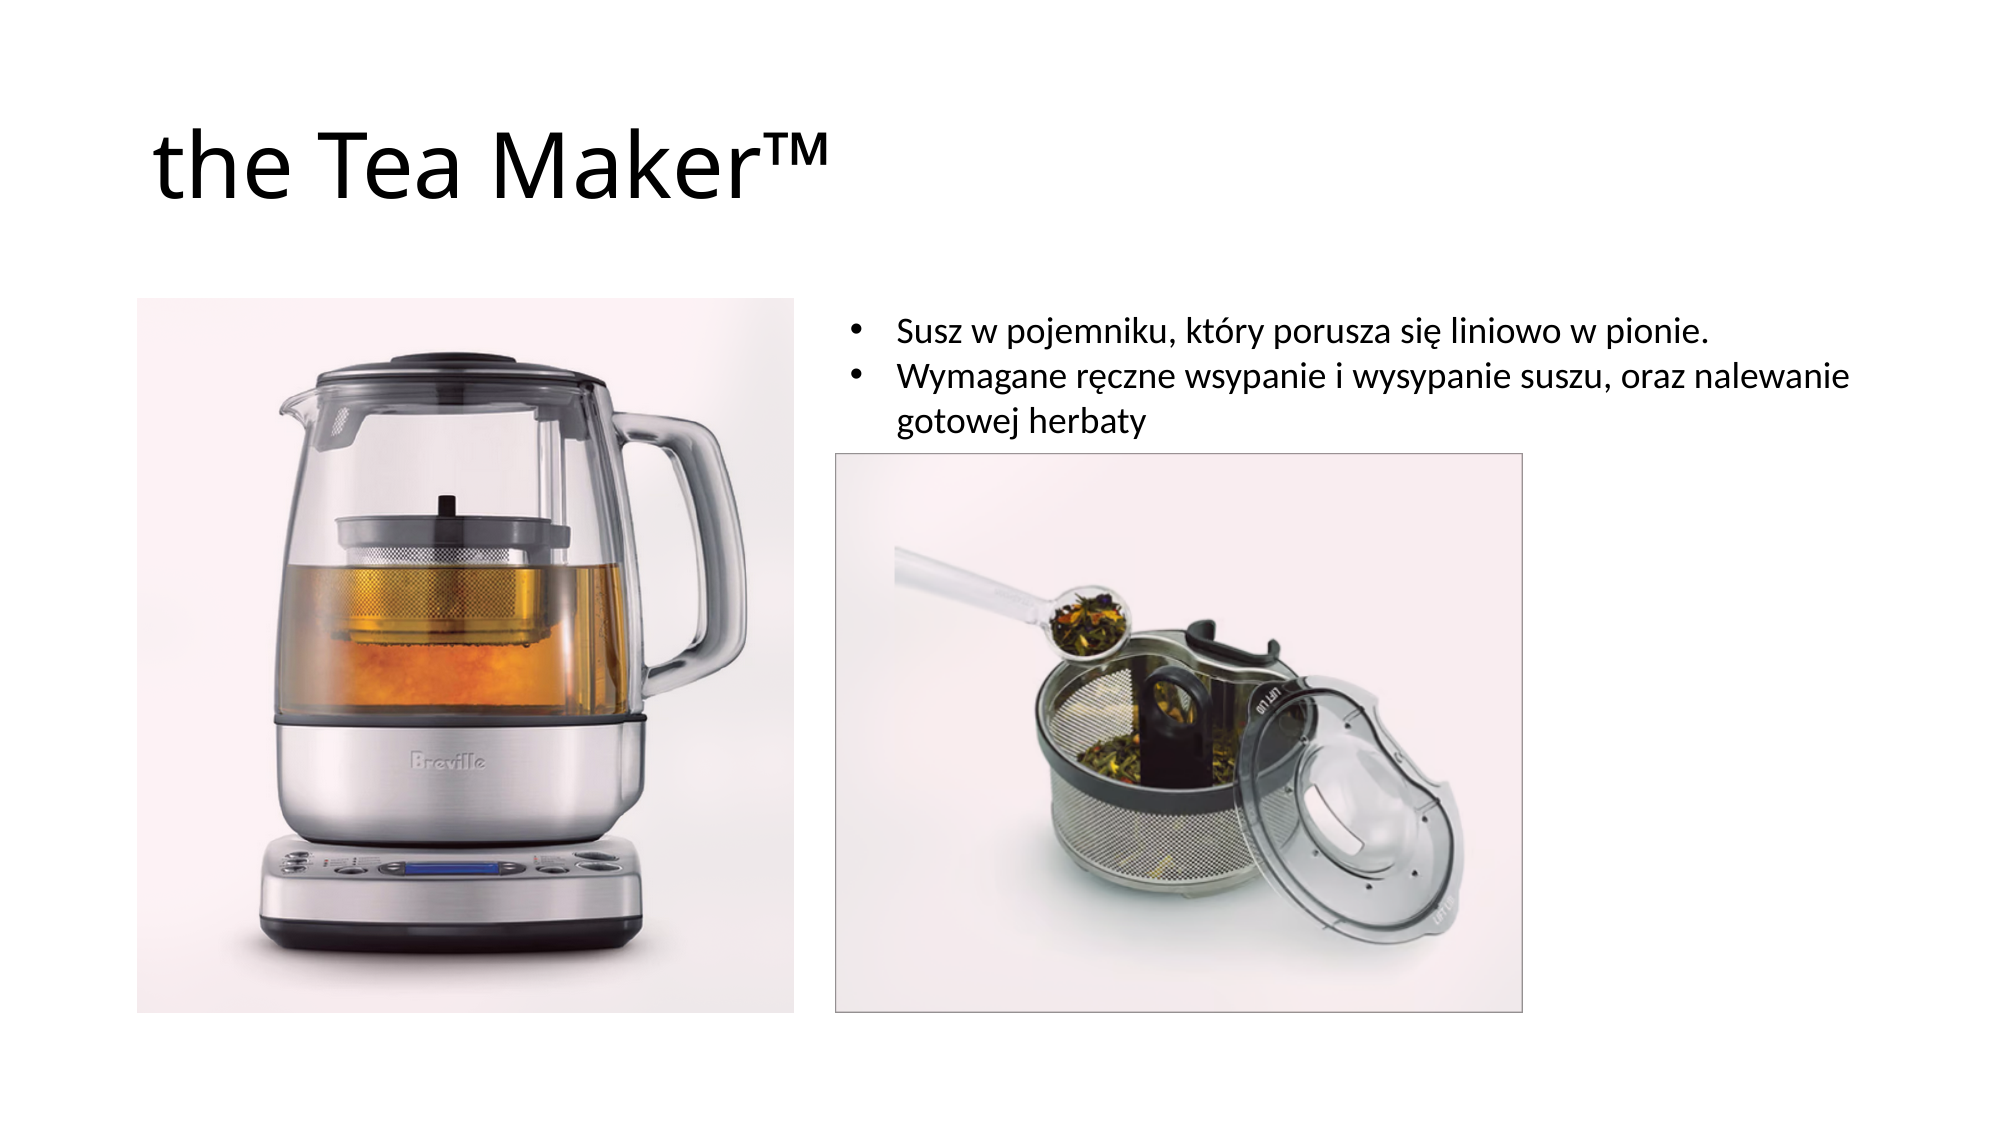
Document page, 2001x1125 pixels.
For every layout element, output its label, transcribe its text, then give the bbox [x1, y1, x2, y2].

picture [835, 453, 1523, 1013]
text_box Susz w pojemniku, który porusza się liniowo w pionie. Wymagane ręczne wsypanie i wysypanie suszu, oraz nalewanie gotowej herbaty [835, 298, 1898, 449]
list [137, 298, 794, 1013]
title the Tea Maker™ [137, 59, 1863, 278]
